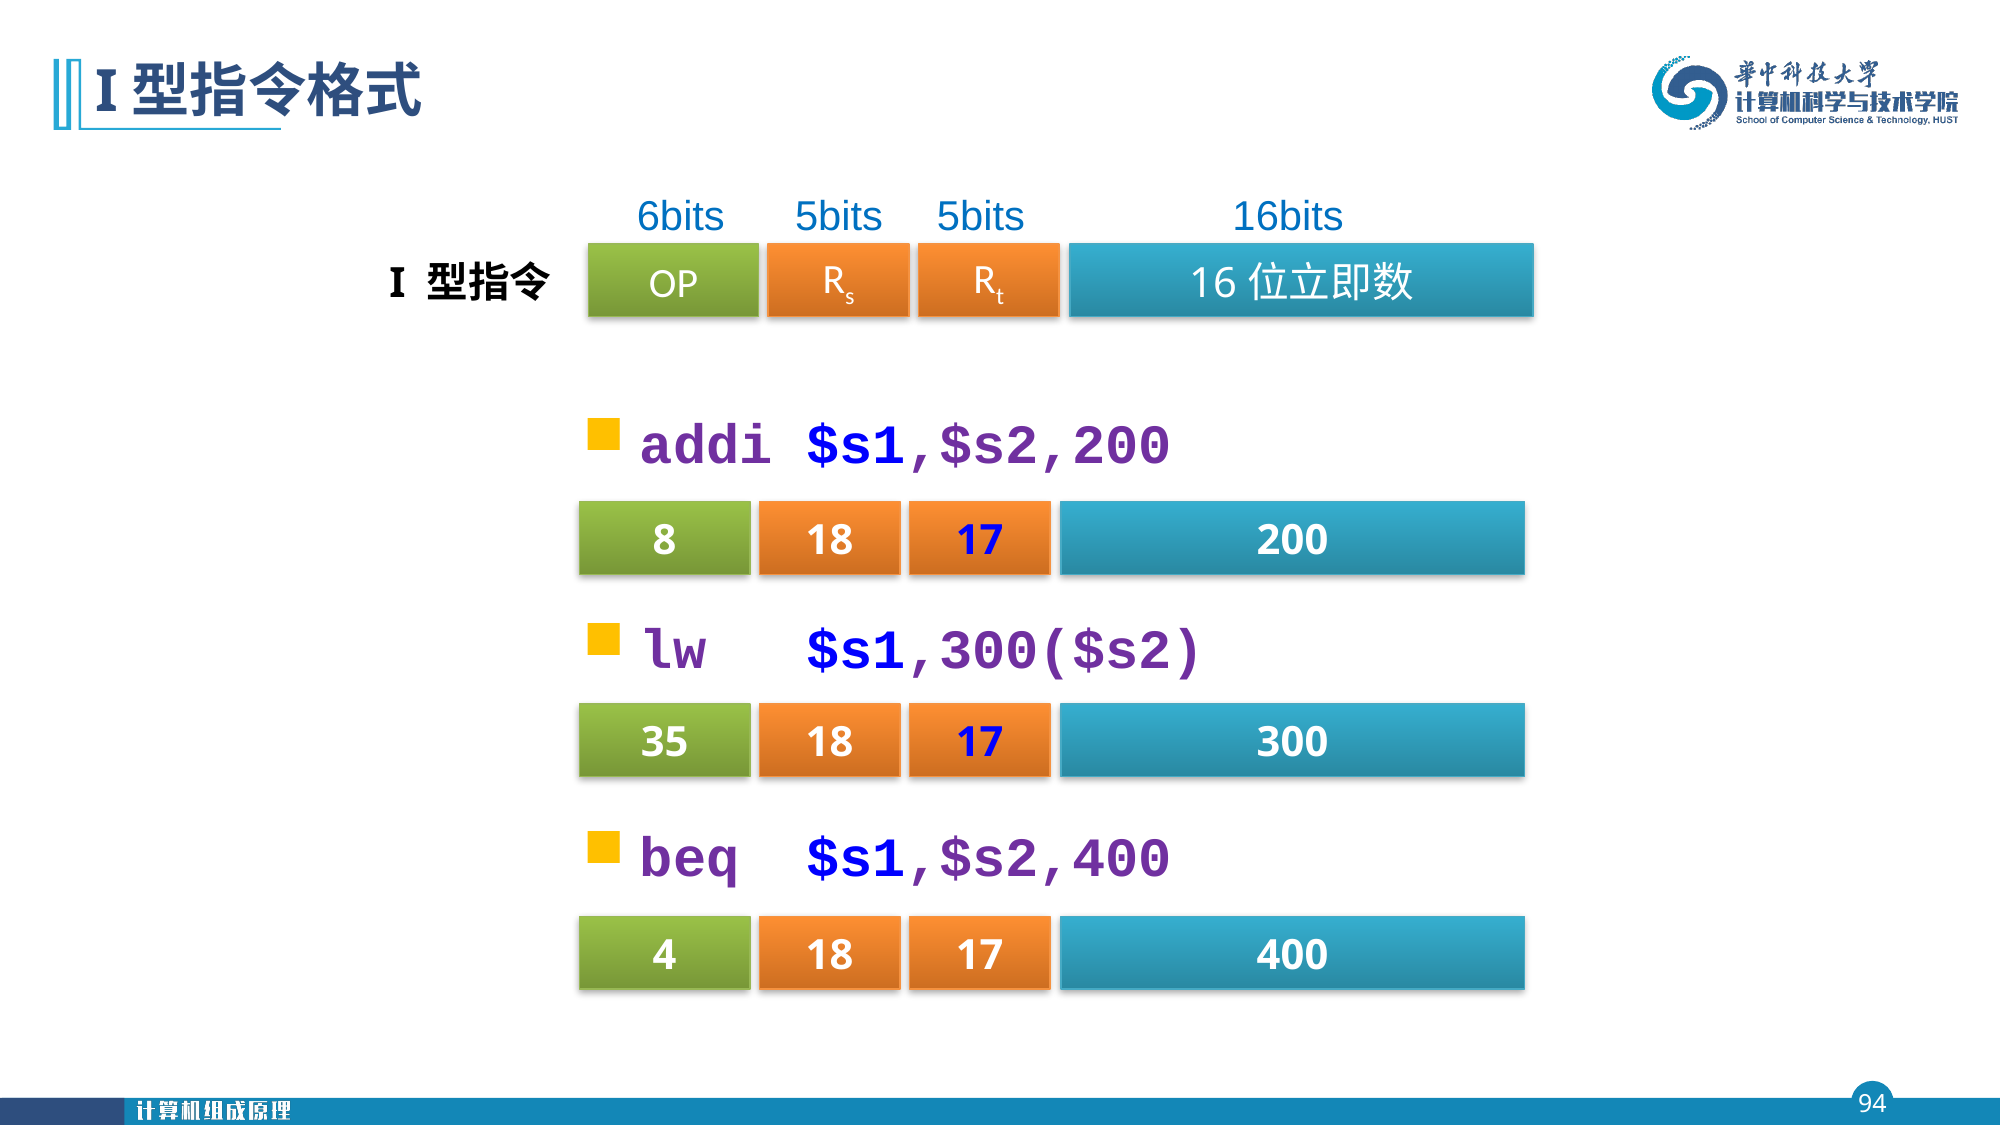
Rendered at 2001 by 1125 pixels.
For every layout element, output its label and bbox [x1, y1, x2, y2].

text_box [568, 592, 1507, 676]
text_box [568, 386, 1507, 470]
title [80, 42, 1805, 144]
text_box [364, 181, 1534, 317]
text_box [579, 916, 1525, 990]
text_box [579, 501, 1525, 575]
text_box [568, 800, 1507, 884]
picture [1805, 56, 1958, 130]
text_box [579, 703, 1525, 777]
